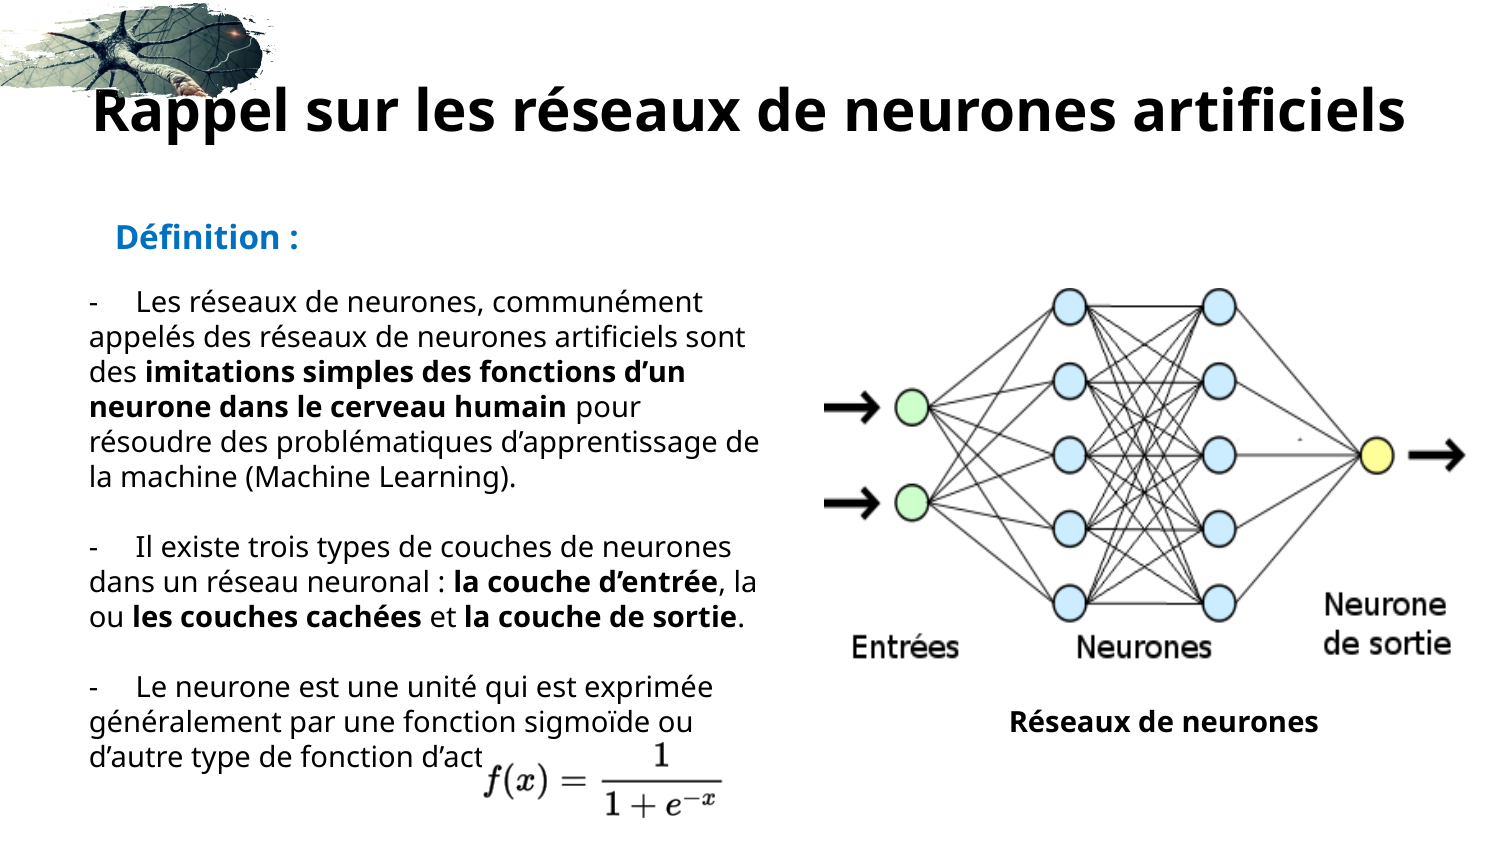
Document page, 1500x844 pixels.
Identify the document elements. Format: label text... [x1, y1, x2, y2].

picture [823, 288, 1469, 680]
text_box - Les réseaux de neurones, communément appelés des réseaux de neurones artificiels sont des imitations simples des fonctions d’un neurone dans le cerveau humain pour résoudre des problématiques d’apprentissage de la machine (Machine Learning). - Il existe trois types de couches de neurones dans un réseau neuronal : la couche d’entrée, la ou les couches cachées et la couche de sortie. - Le neurone est une unité qui est exprimée généralement par une fonction sigmoïde ou d’autre type de fonction d’activation. [74, 276, 783, 781]
picture [482, 739, 750, 833]
picture [0, 2, 277, 99]
text_box Définition : [74, 208, 824, 264]
title Rappel sur les réseaux de neurones artificiels [74, 77, 1425, 139]
text_box Réseaux de neurones [967, 695, 1469, 746]
